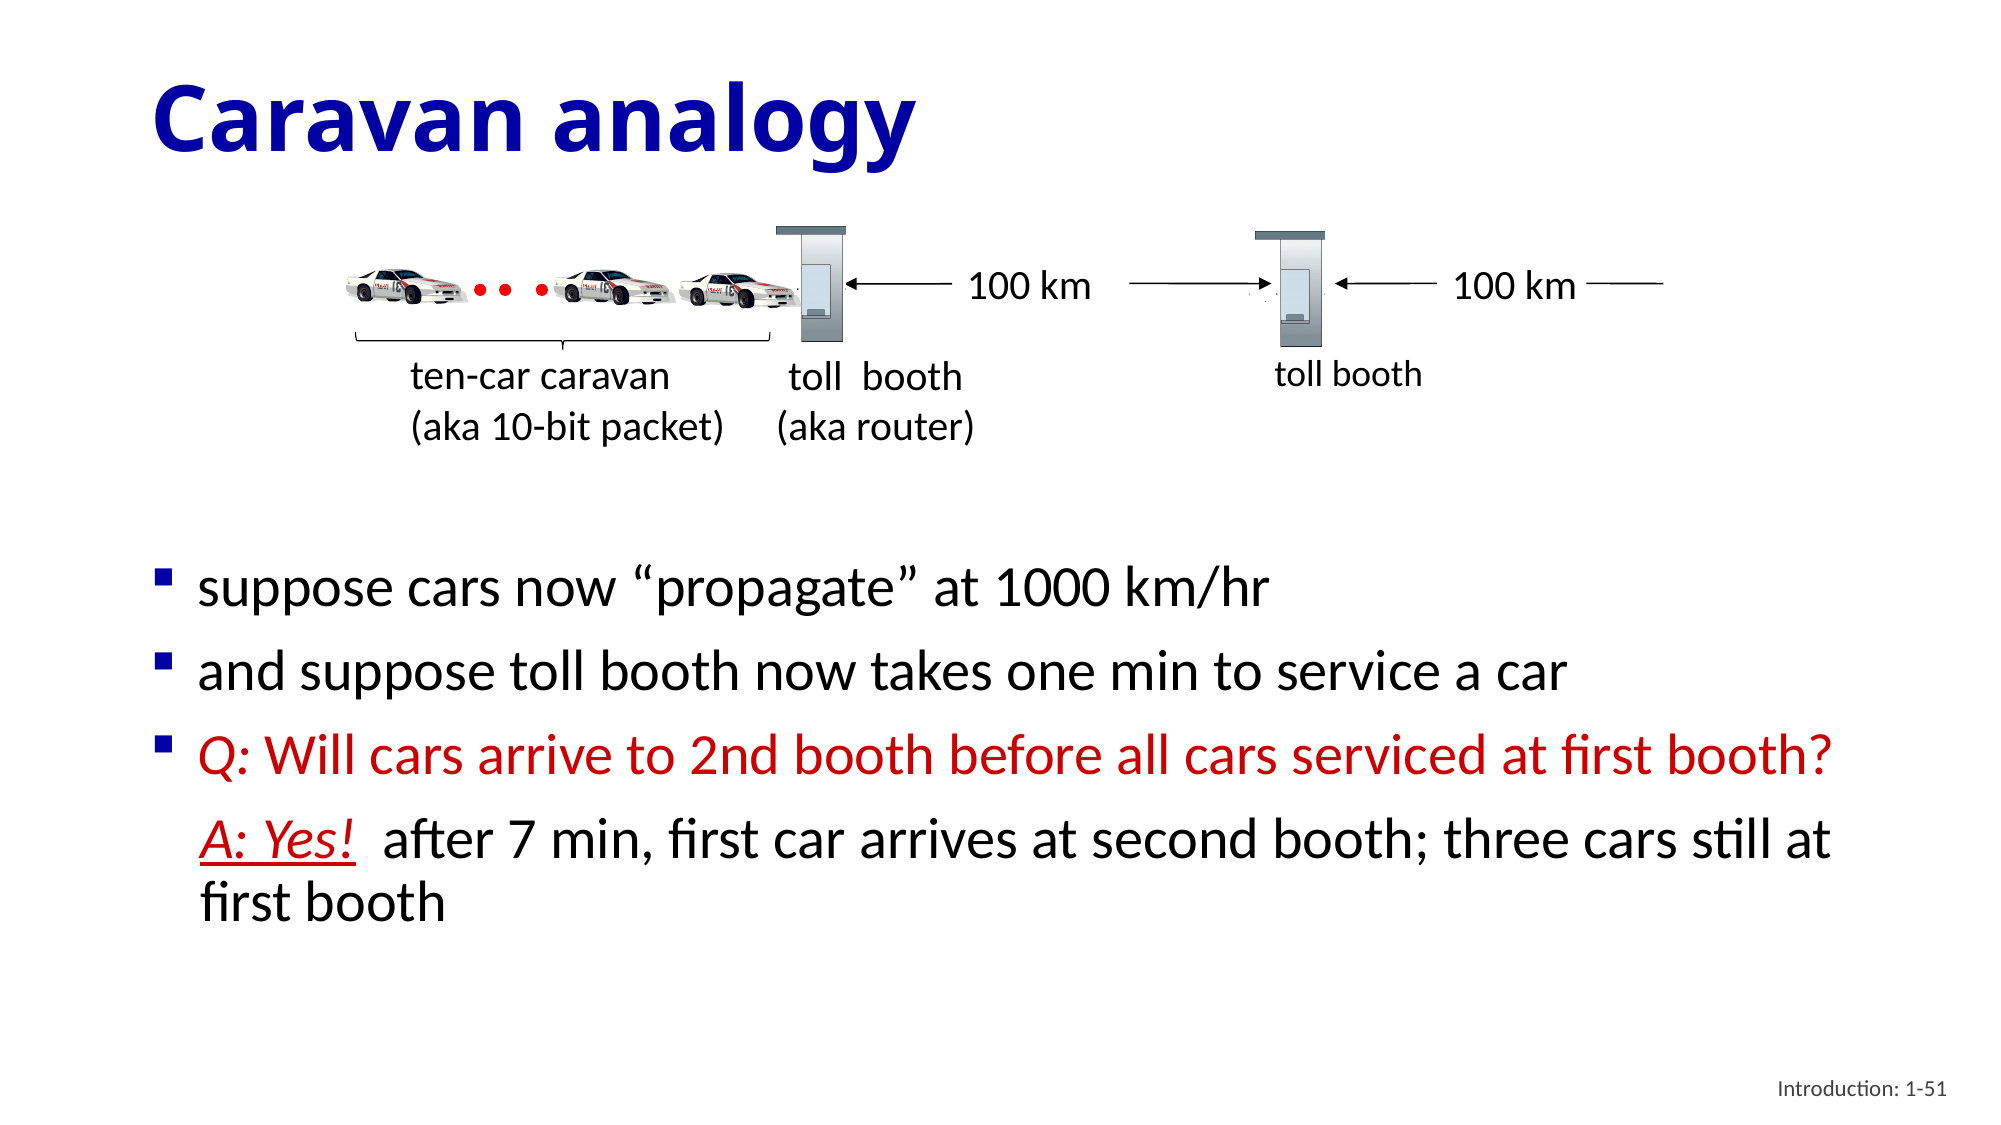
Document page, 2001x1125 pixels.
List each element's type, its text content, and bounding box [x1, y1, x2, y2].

picture [678, 272, 802, 309]
text_box [499, 283, 512, 296]
text_box [355, 331, 683, 350]
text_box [1174, 232, 1524, 403]
text_box 100 km [1069, 250, 1130, 316]
text_box suppose cars now “propagate” at 1000 km/hr and suppose toll booth now takes one min to service a car Q: Will cars arrive to 2nd booth before all cars serviced at first booth? [135, 549, 1861, 821]
text_box A: Yes! after 7 min, first car arrives at second booth; three cars still at first booth [184, 800, 1932, 1042]
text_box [1249, 223, 1325, 351]
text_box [683, 232, 1069, 458]
text_box [474, 283, 487, 296]
text_box ten-car caravan (aka 10-bit packet) [395, 342, 683, 456]
title Caravan analogy [135, 47, 1861, 195]
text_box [769, 218, 846, 346]
text_box 100 km [1524, 250, 1615, 316]
picture [345, 268, 469, 305]
text_box [535, 283, 549, 296]
slide_number Introduction: 1-51 [1512, 1056, 1963, 1117]
picture [553, 269, 677, 306]
